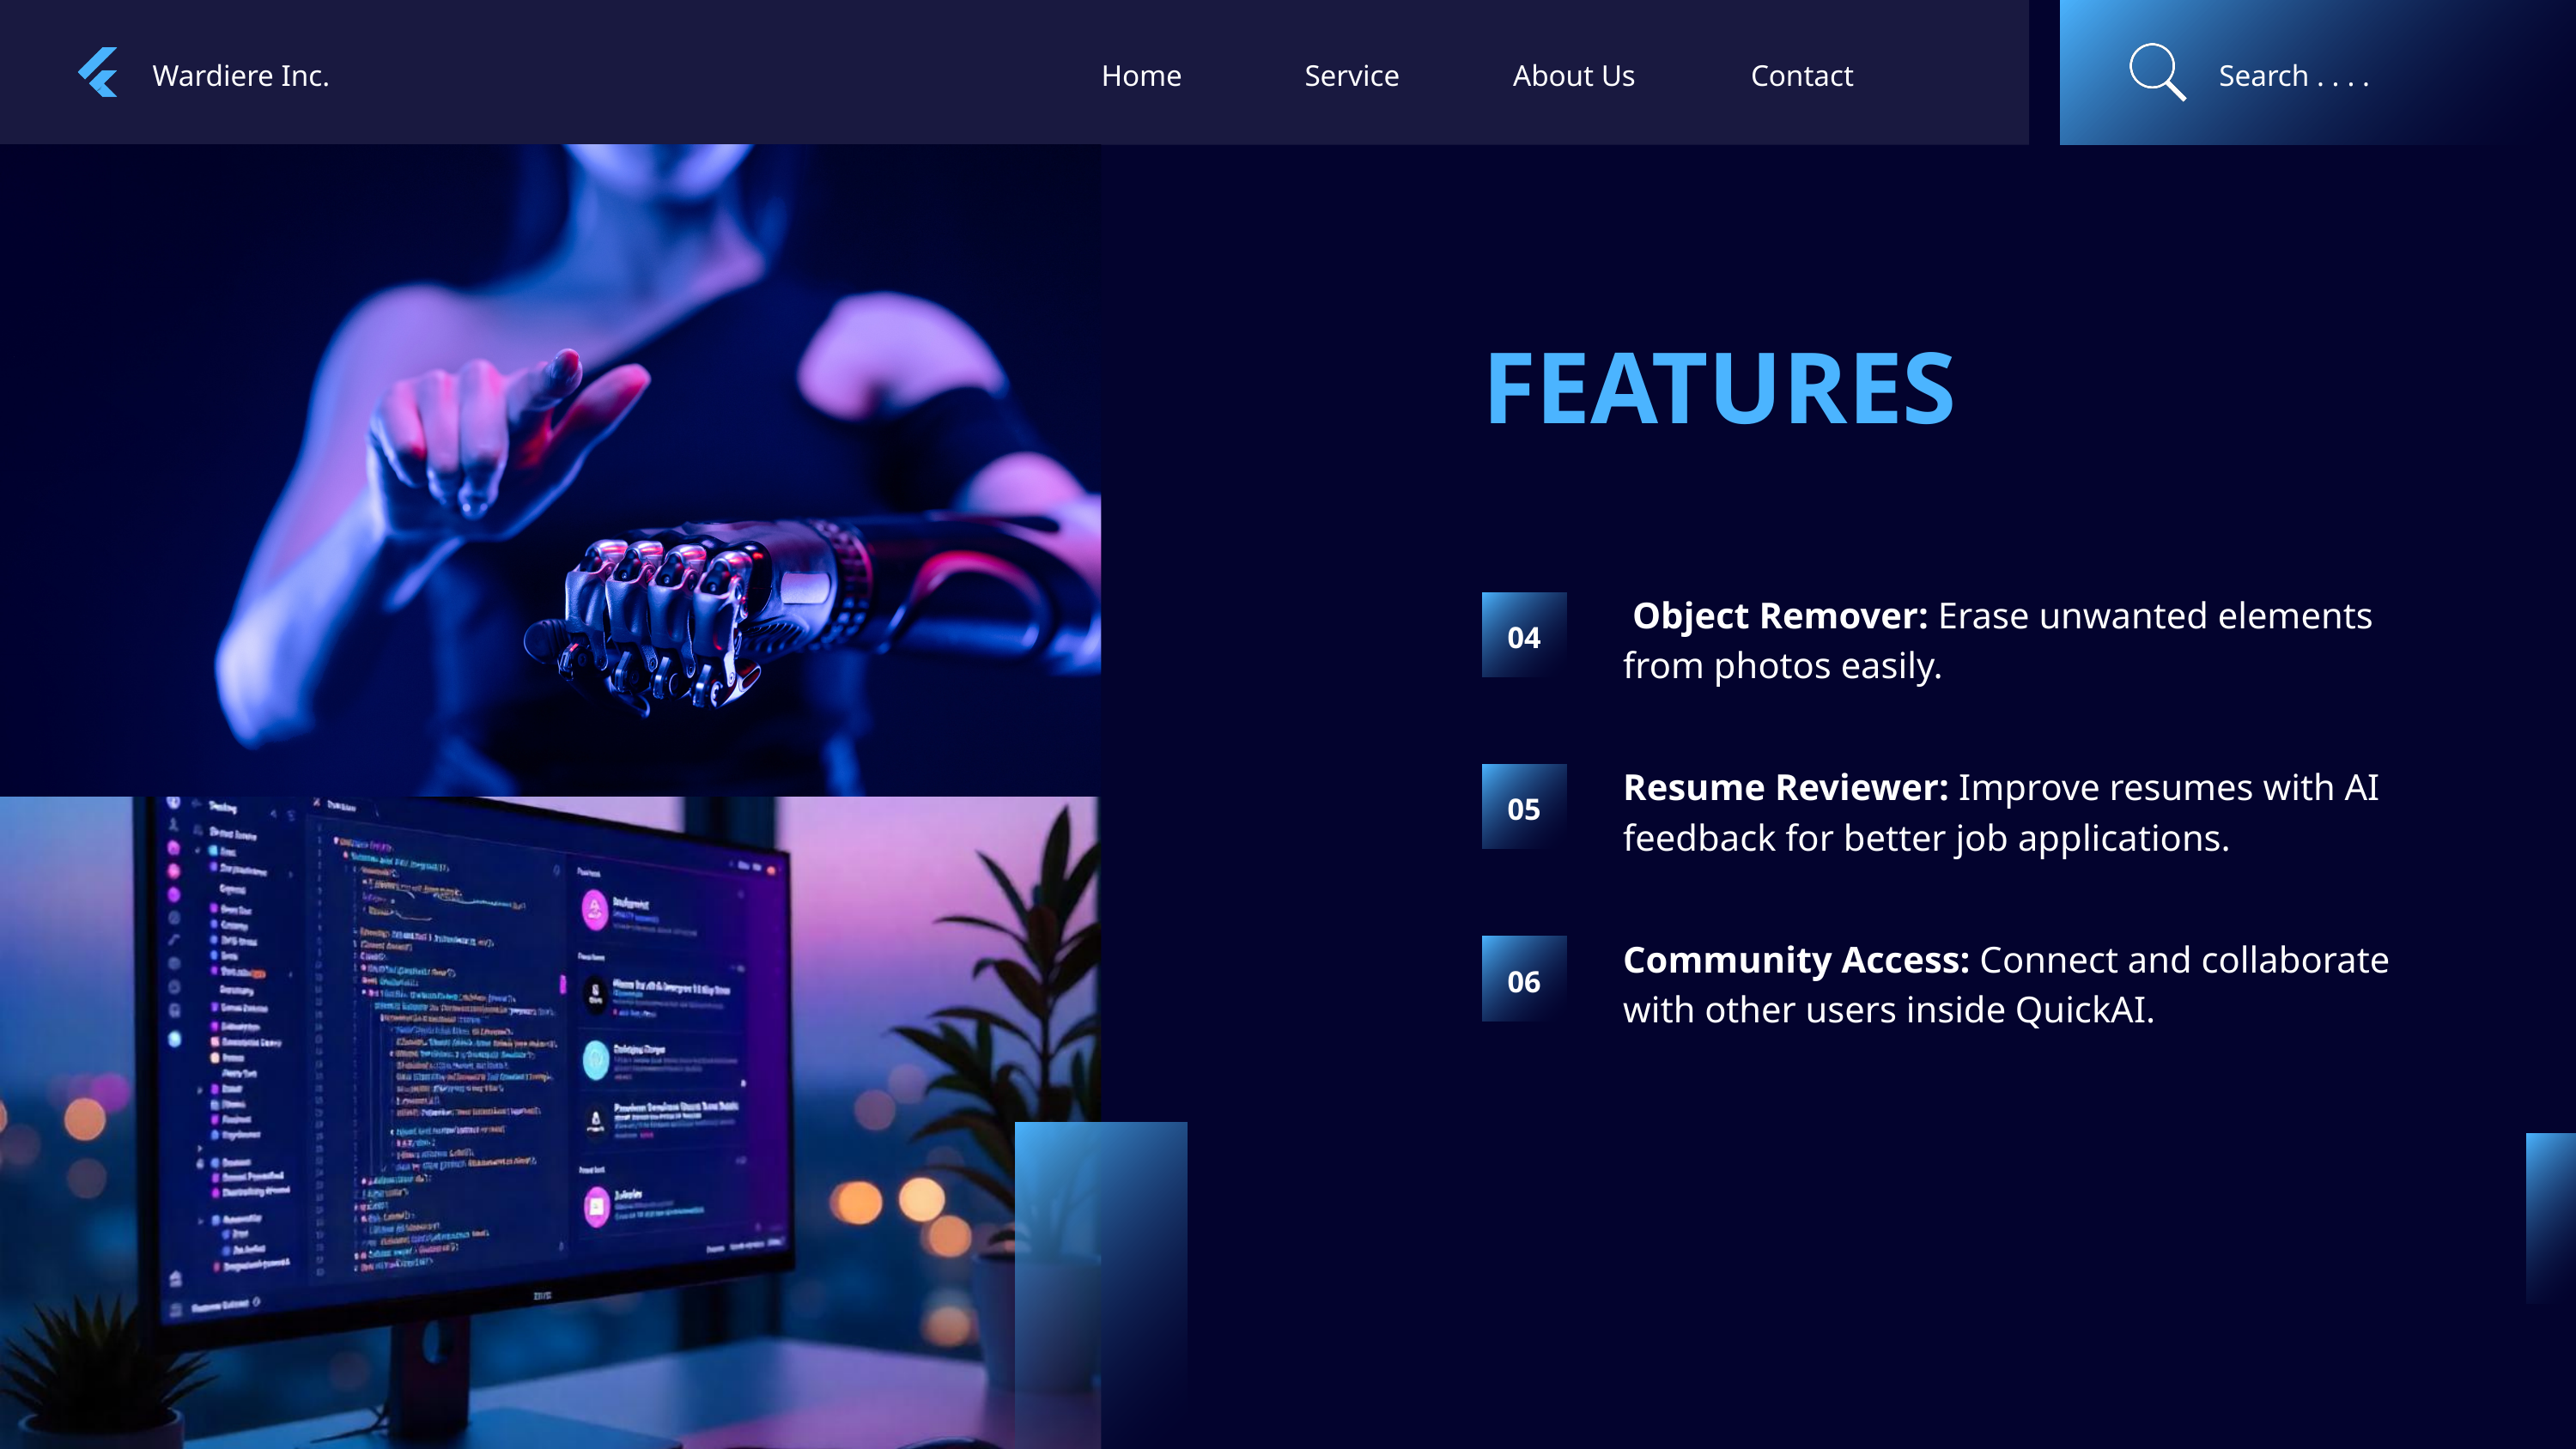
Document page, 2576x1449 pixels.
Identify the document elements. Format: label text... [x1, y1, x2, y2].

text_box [1481, 591, 1567, 677]
text_box Resume Reviewer: Improve resumes with AI feedback for better job applications. [1623, 757, 2397, 858]
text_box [0, 796, 1102, 1449]
text_box FEATURES [1482, 332, 2083, 444]
text_box Object Remover: Erase unwanted elements from photos easily. [1623, 585, 2397, 686]
text_box Community Access: Connect and collaborate with other users inside QuickAI. [1623, 930, 2397, 1030]
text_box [0, 144, 1102, 796]
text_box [2059, 0, 2576, 145]
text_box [2526, 1133, 2576, 1304]
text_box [1015, 1122, 1188, 1449]
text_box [1481, 764, 1567, 849]
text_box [0, 0, 2030, 145]
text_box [1481, 936, 1567, 1022]
